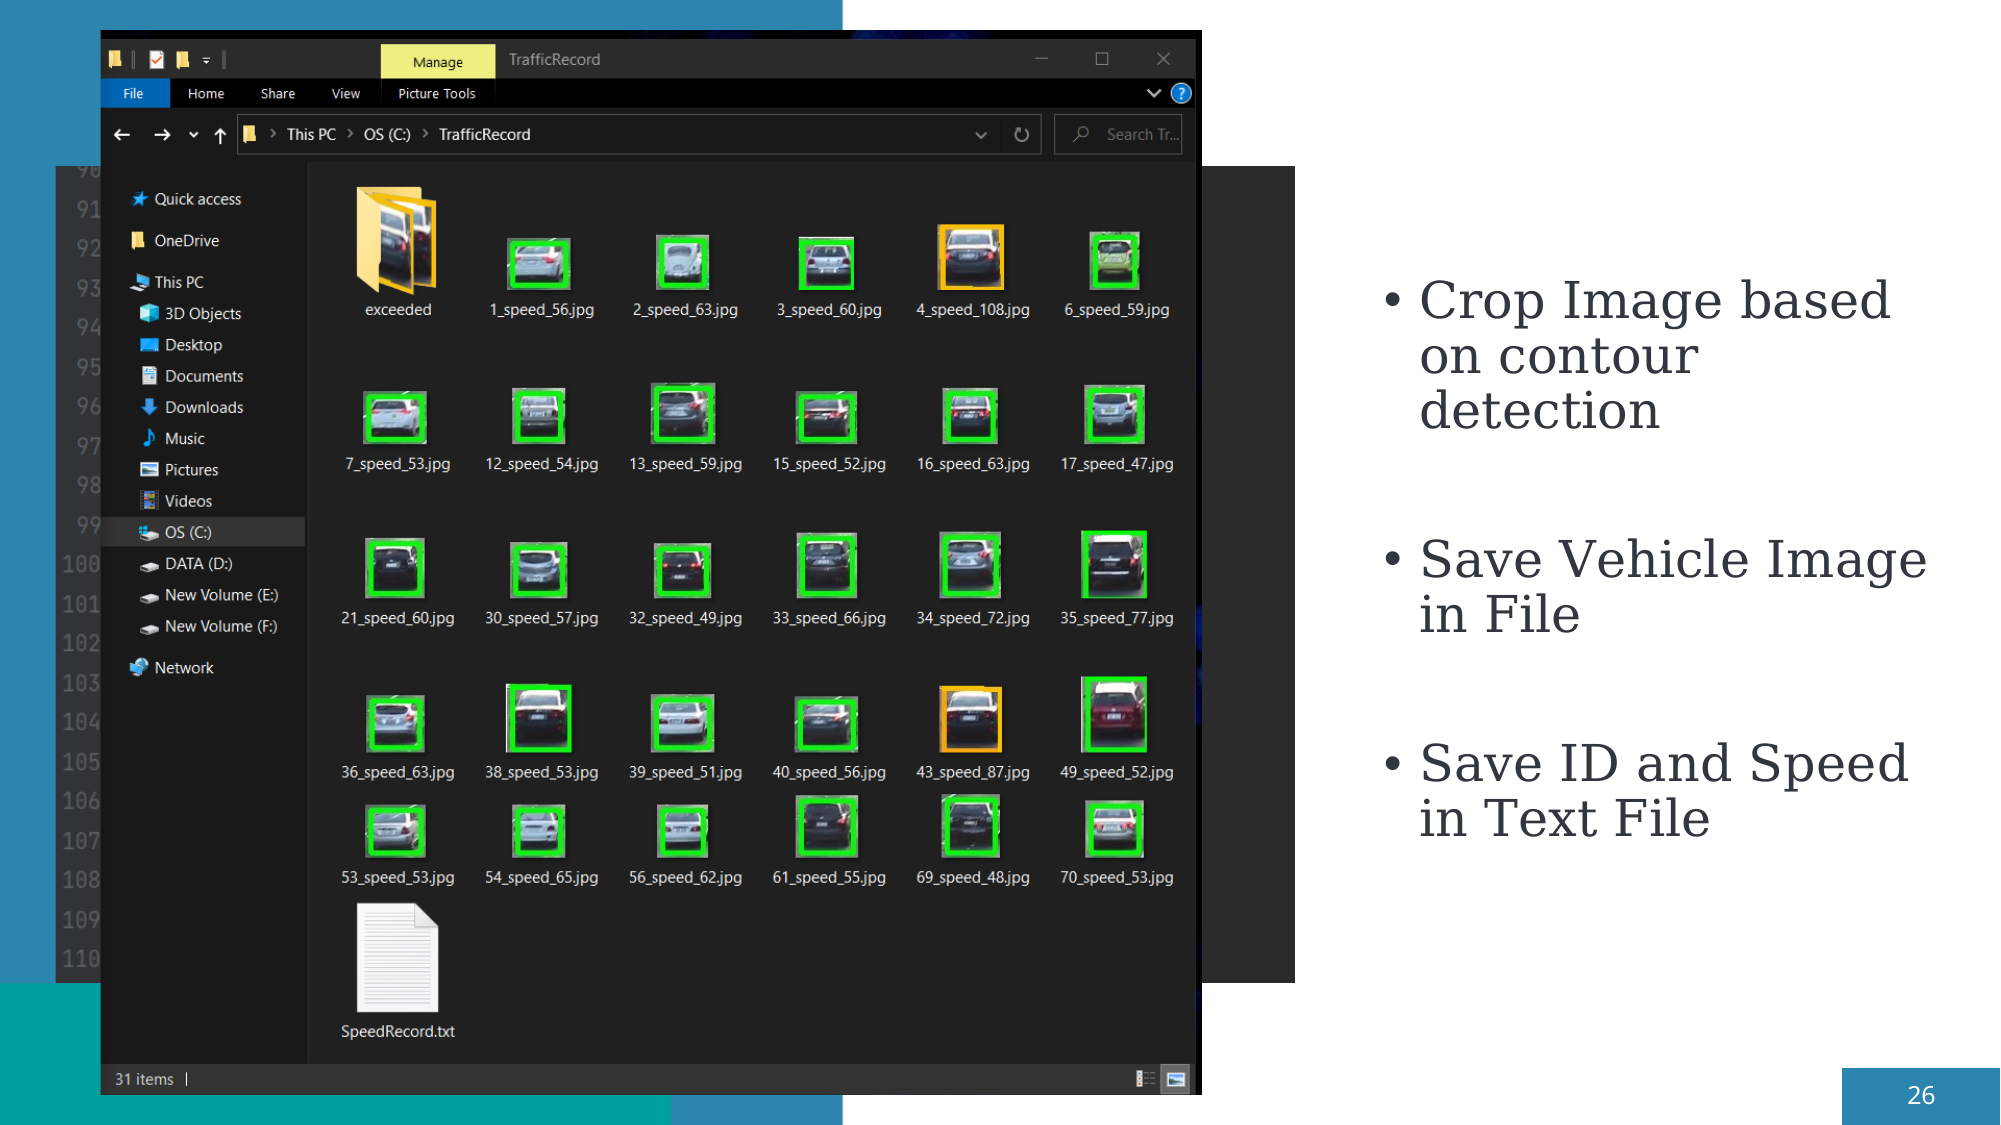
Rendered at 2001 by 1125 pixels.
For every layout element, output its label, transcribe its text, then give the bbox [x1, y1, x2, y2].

list Crop Image based on contour detection Save Vehicle Image in File Save ID and Speed in Text File [1368, 267, 1951, 858]
slide_number 26 [1889, 1079, 1951, 1114]
picture [55, 30, 1295, 1095]
